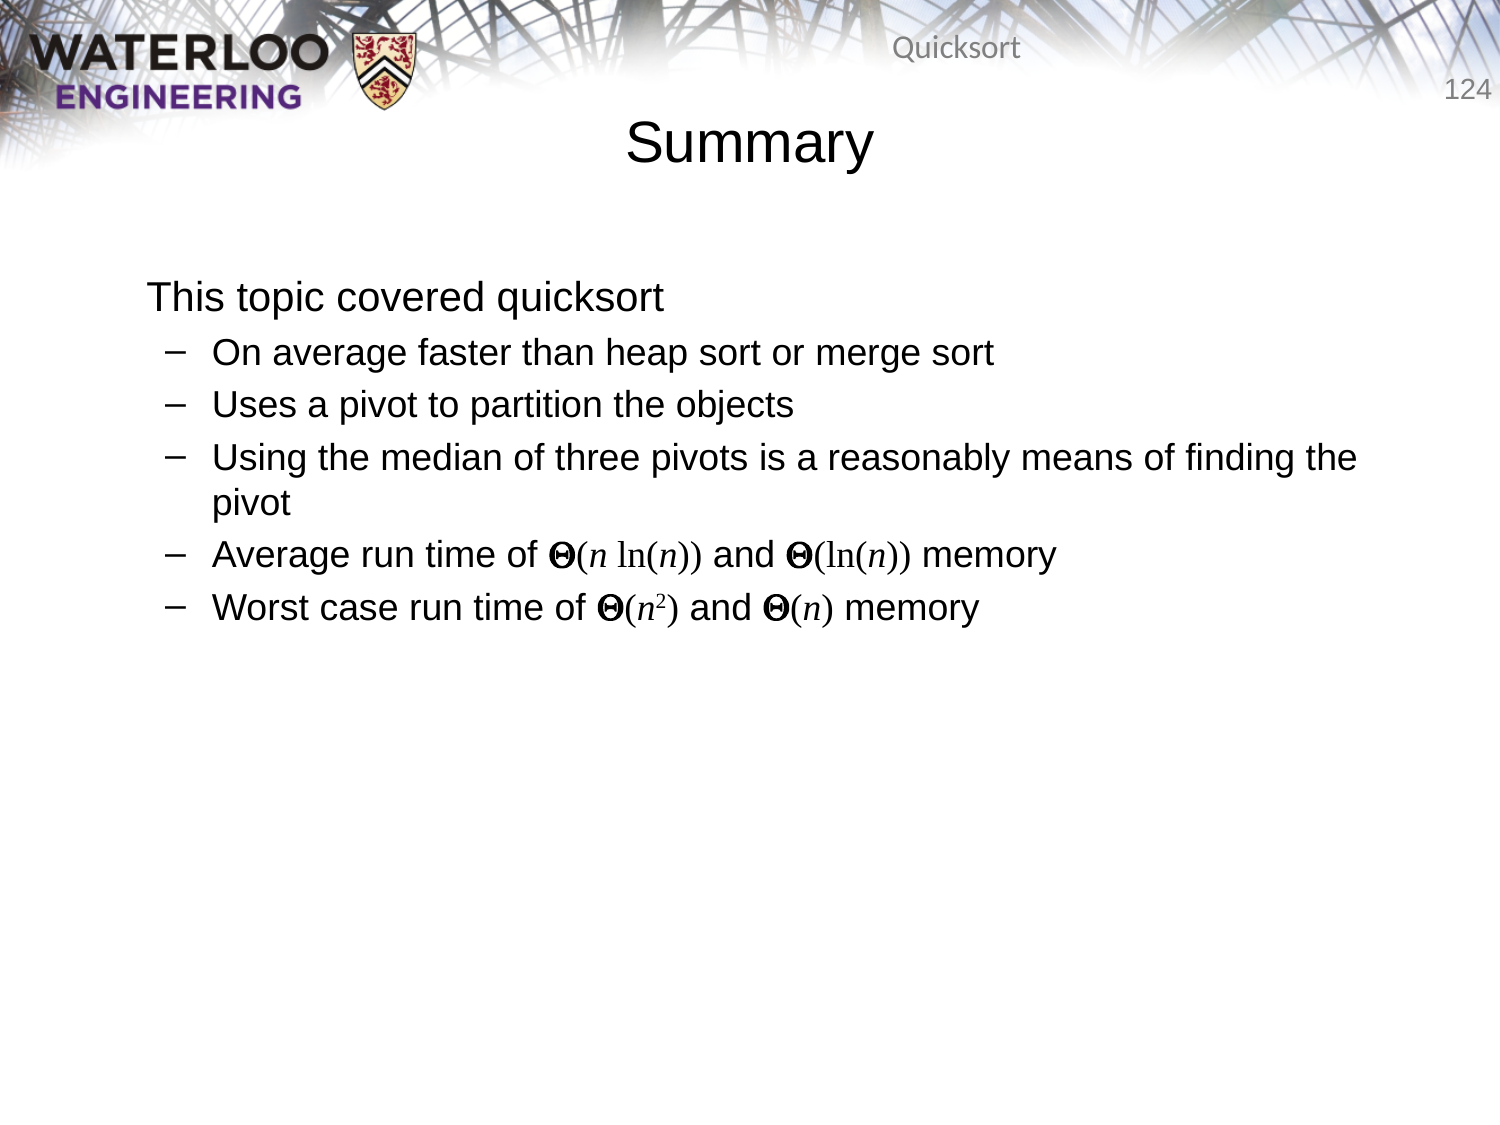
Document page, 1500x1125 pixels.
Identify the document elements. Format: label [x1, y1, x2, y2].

list [74, 262, 1426, 1006]
picture [0, 0, 1500, 1125]
title [74, 44, 1426, 233]
